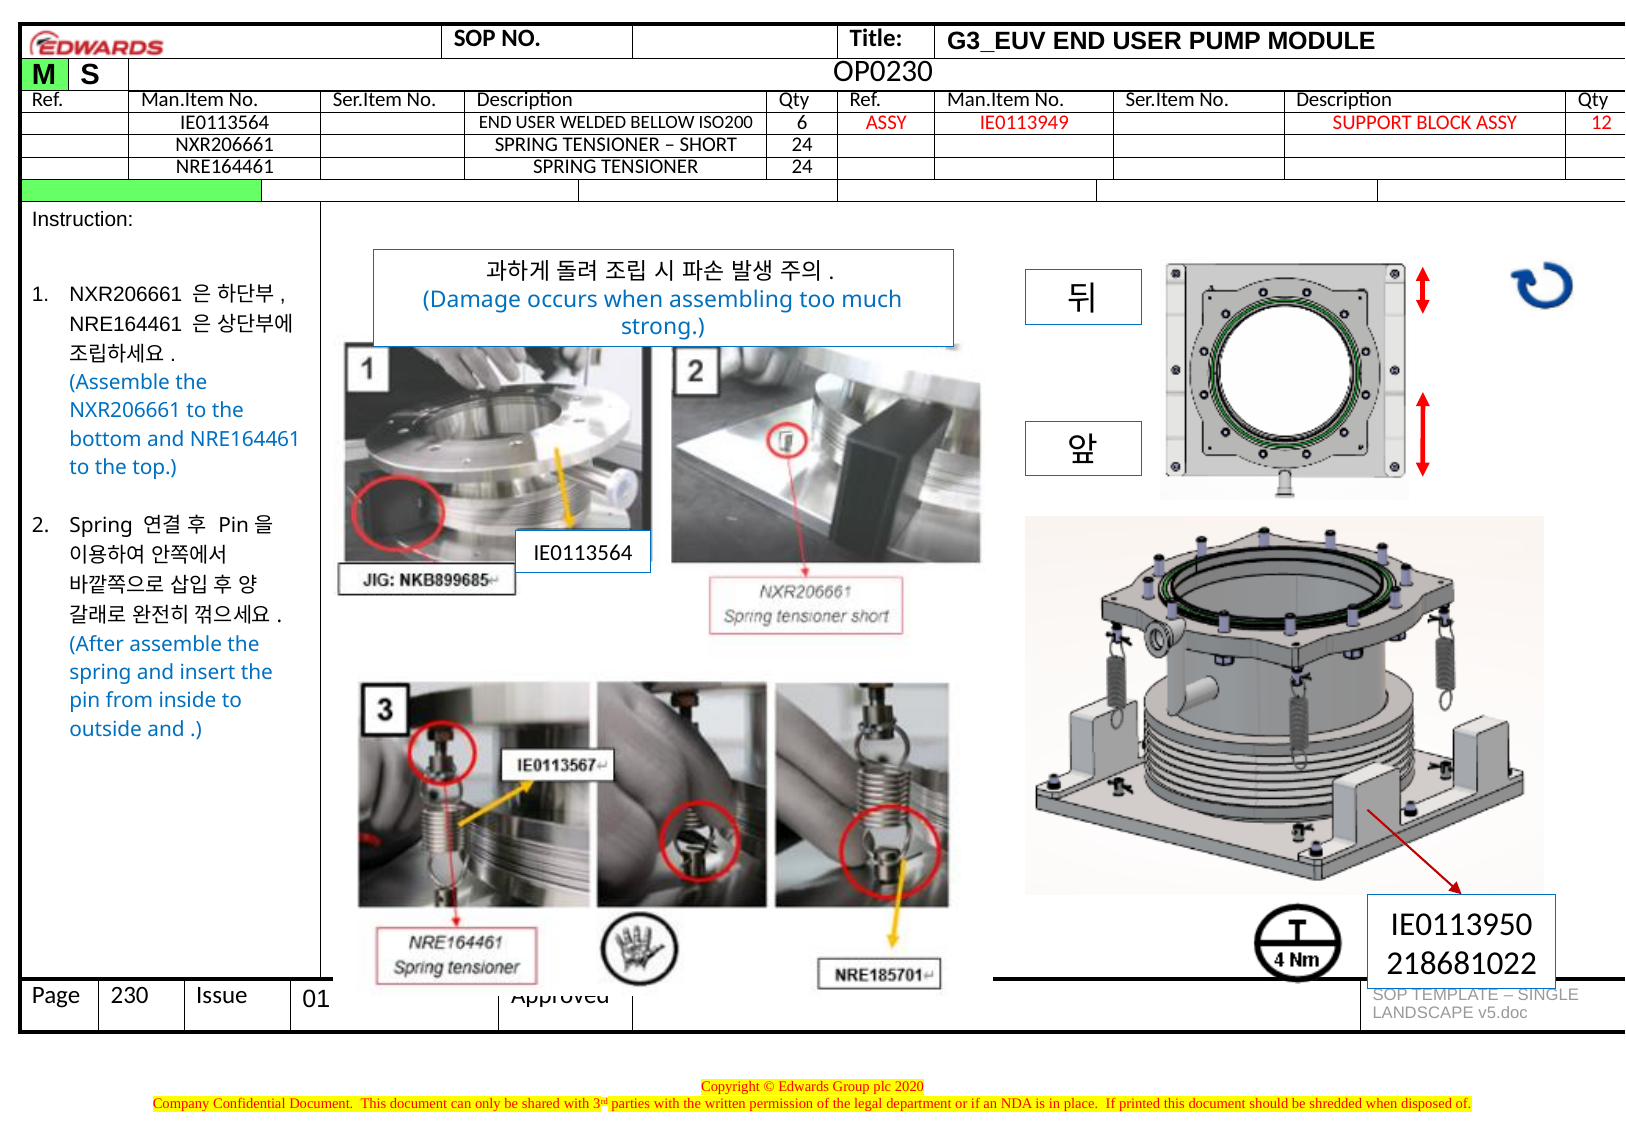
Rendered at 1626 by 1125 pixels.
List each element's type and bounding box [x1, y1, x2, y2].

table_cell [22, 91, 128, 112]
table_cell [579, 180, 837, 201]
table_cell [321, 202, 1625, 977]
text_box [373, 249, 954, 333]
table_cell [129, 158, 320, 179]
table_header [838, 26, 934, 58]
table_cell [321, 135, 464, 157]
picture [29, 28, 166, 58]
table_cell [465, 92, 766, 112]
table_cell [465, 158, 766, 179]
table_cell [22, 59, 68, 90]
table_cell [838, 135, 934, 157]
table_cell [22, 158, 128, 179]
table_cell [465, 113, 766, 134]
picture [333, 333, 993, 996]
table_cell [69, 59, 128, 90]
table_cell [499, 996, 632, 1030]
table_cell [321, 92, 464, 112]
table_cell [633, 981, 1360, 1030]
table_cell [838, 113, 934, 134]
table_cell [1566, 158, 1625, 179]
table_cell [1285, 158, 1565, 179]
table_cell [465, 135, 766, 157]
table_cell [1285, 92, 1565, 112]
table_header [633, 26, 837, 58]
picture [1025, 516, 1544, 895]
table_cell [767, 158, 837, 179]
table_cell [1114, 135, 1284, 157]
table_cell [767, 113, 837, 134]
table_header [935, 26, 1625, 58]
table_cell [838, 92, 934, 112]
table_cell [935, 135, 1113, 157]
table_cell [838, 180, 1096, 201]
table_cell [767, 135, 837, 157]
table_cell [767, 92, 837, 112]
table_cell [129, 59, 1625, 90]
table_cell [22, 113, 128, 134]
table_cell [935, 158, 1113, 179]
table_cell [1285, 135, 1565, 157]
text_box [1025, 421, 1142, 476]
picture [1510, 259, 1576, 311]
picture [1160, 258, 1409, 500]
table_header [442, 26, 632, 58]
table_cell [935, 113, 1113, 134]
table_header [22, 26, 441, 58]
table_cell [935, 92, 1113, 112]
table_cell [22, 202, 320, 977]
table_cell [1285, 113, 1565, 134]
table_cell [185, 981, 290, 1030]
text_box [37, 1069, 1588, 1120]
table_cell [99, 981, 184, 1030]
table_cell [1097, 180, 1377, 201]
table_cell [321, 113, 464, 134]
table_cell [1114, 158, 1284, 179]
table_cell [321, 158, 464, 179]
table_cell [129, 113, 320, 134]
table_cell [129, 135, 320, 157]
picture [1234, 898, 1363, 985]
table_cell [22, 981, 98, 1030]
text_box [1025, 269, 1142, 325]
table_cell [291, 981, 498, 1030]
table_cell [129, 92, 320, 112]
table_cell [1114, 92, 1284, 112]
table_cell [838, 158, 934, 179]
table_cell [262, 180, 578, 201]
table_cell [1114, 113, 1284, 134]
table_cell [1566, 135, 1625, 157]
table_cell [1566, 92, 1625, 112]
text_box [1367, 809, 1556, 989]
table_cell [1361, 981, 1625, 1030]
table_cell [1566, 113, 1625, 134]
table_cell [22, 135, 128, 157]
table_cell [1378, 180, 1625, 201]
table_cell [22, 180, 261, 201]
